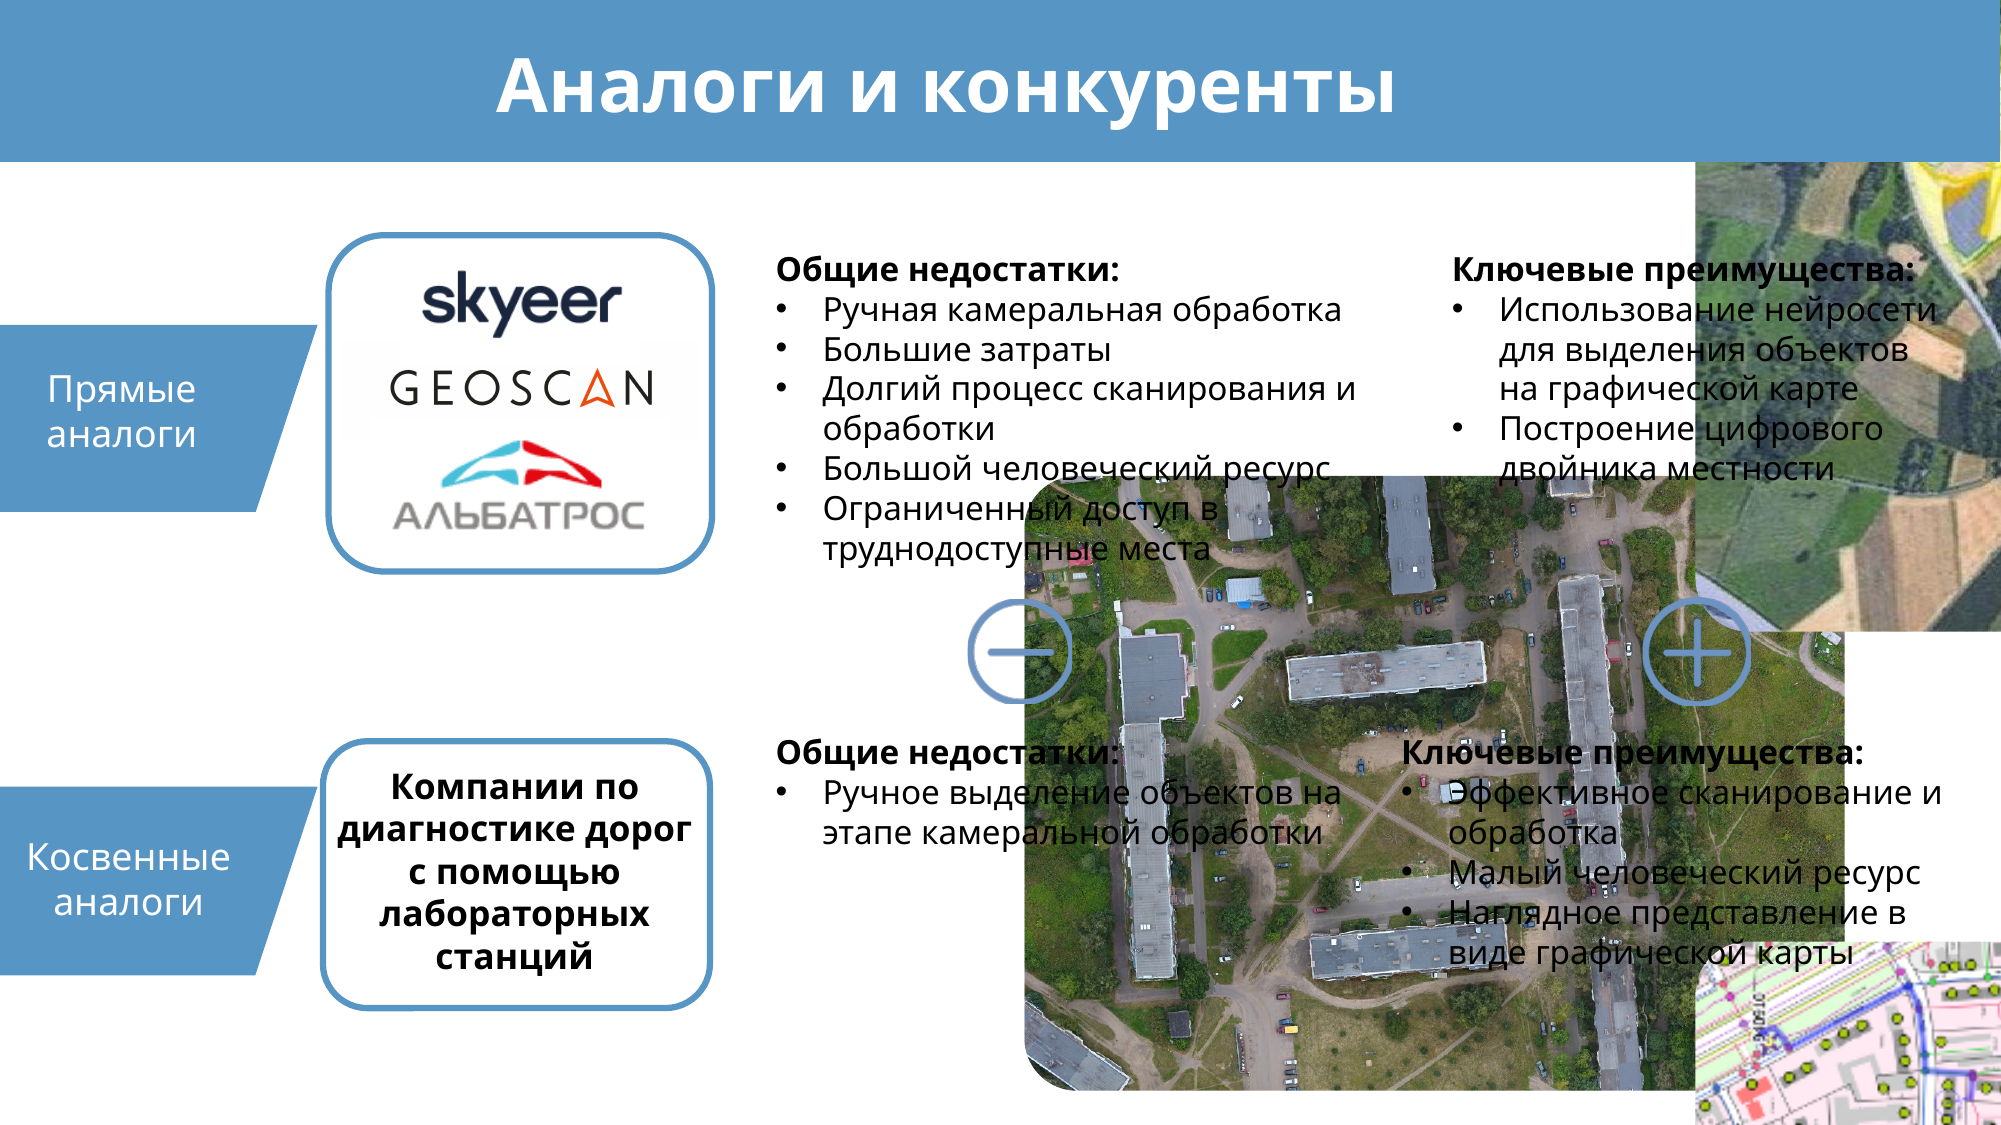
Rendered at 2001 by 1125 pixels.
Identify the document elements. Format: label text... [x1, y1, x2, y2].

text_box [1024, 0, 2000, 1125]
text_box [328, 235, 713, 572]
picture [1642, 597, 1751, 706]
text_box [0, 0, 481, 163]
text_box Общие недостатки: Ручное выделение объектов на этапе камеральной обработки [760, 723, 1024, 859]
text_box Общие недостатки: Ручная камеральная обработка Большие затраты Долгий процесс сканирования и обработки Большой человеческий ресурс Ограниченный доступ в труднодоступные места [760, 240, 1024, 575]
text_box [317, 741, 712, 1009]
text_box Прямые аналоги [0, 349, 251, 486]
text_box Косвенные аналоги [0, 818, 292, 921]
text_box [0, 785, 317, 868]
text_box [0, 323, 320, 513]
text_box [0, 921, 275, 977]
picture [967, 598, 1073, 704]
title Аналоги и конкуренты [481, 0, 1024, 190]
